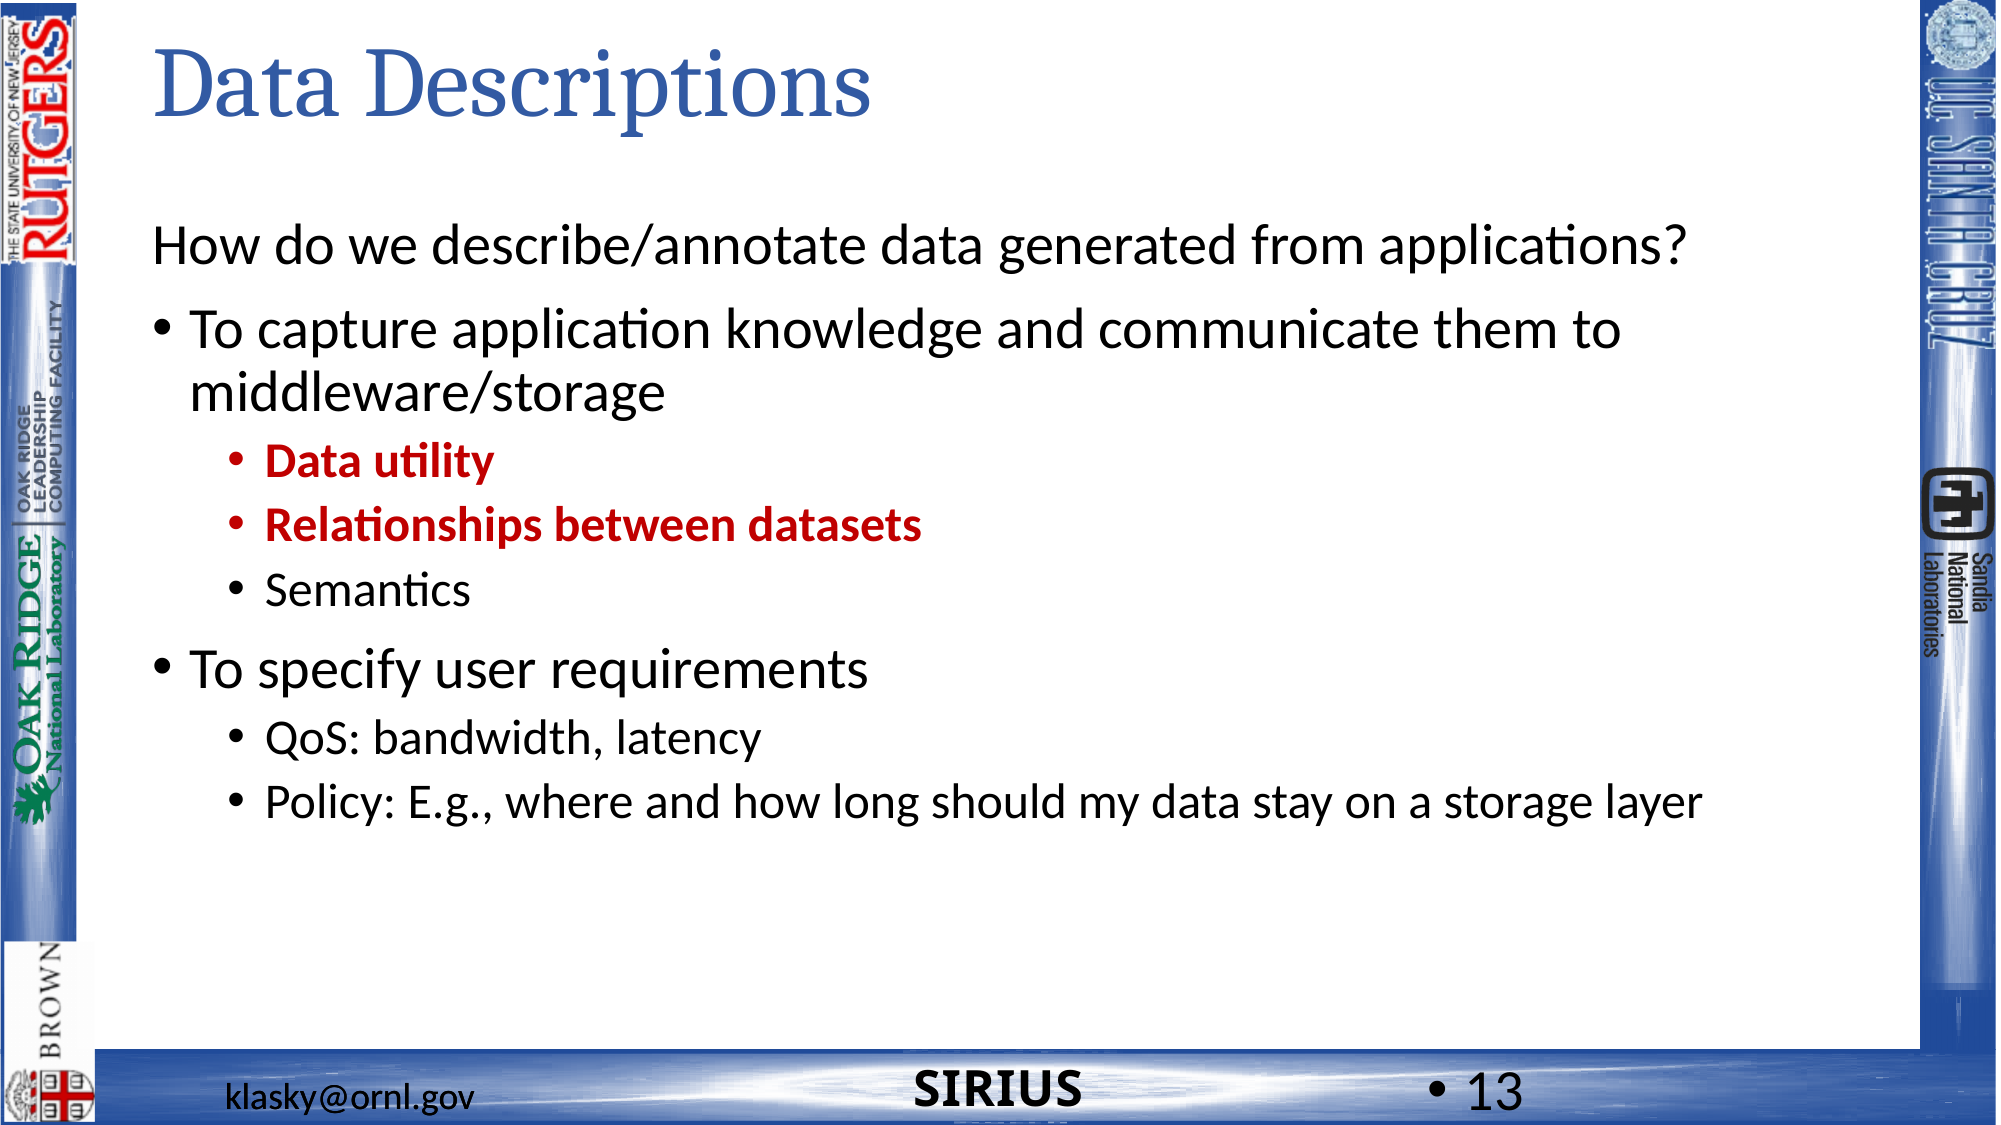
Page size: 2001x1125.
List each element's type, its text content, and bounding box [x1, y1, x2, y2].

list How do we describe/annotate data generated from applications? To capture application knowledge and communicate them to middleware/storage Data utility Relationships between datasets Semantics To specify user requirements QoS: bandwidth, latency Policy: E.g., where and how long should my data stay on a storage layer [137, 206, 1863, 1014]
slide_number 13 [1412, 1053, 1863, 1113]
picture [1921, 0, 1995, 348]
picture [1, 4, 75, 275]
title Data Descriptions [137, 19, 1863, 149]
picture [12, 301, 66, 825]
picture [1921, 465, 1996, 660]
picture [5, 942, 94, 1121]
